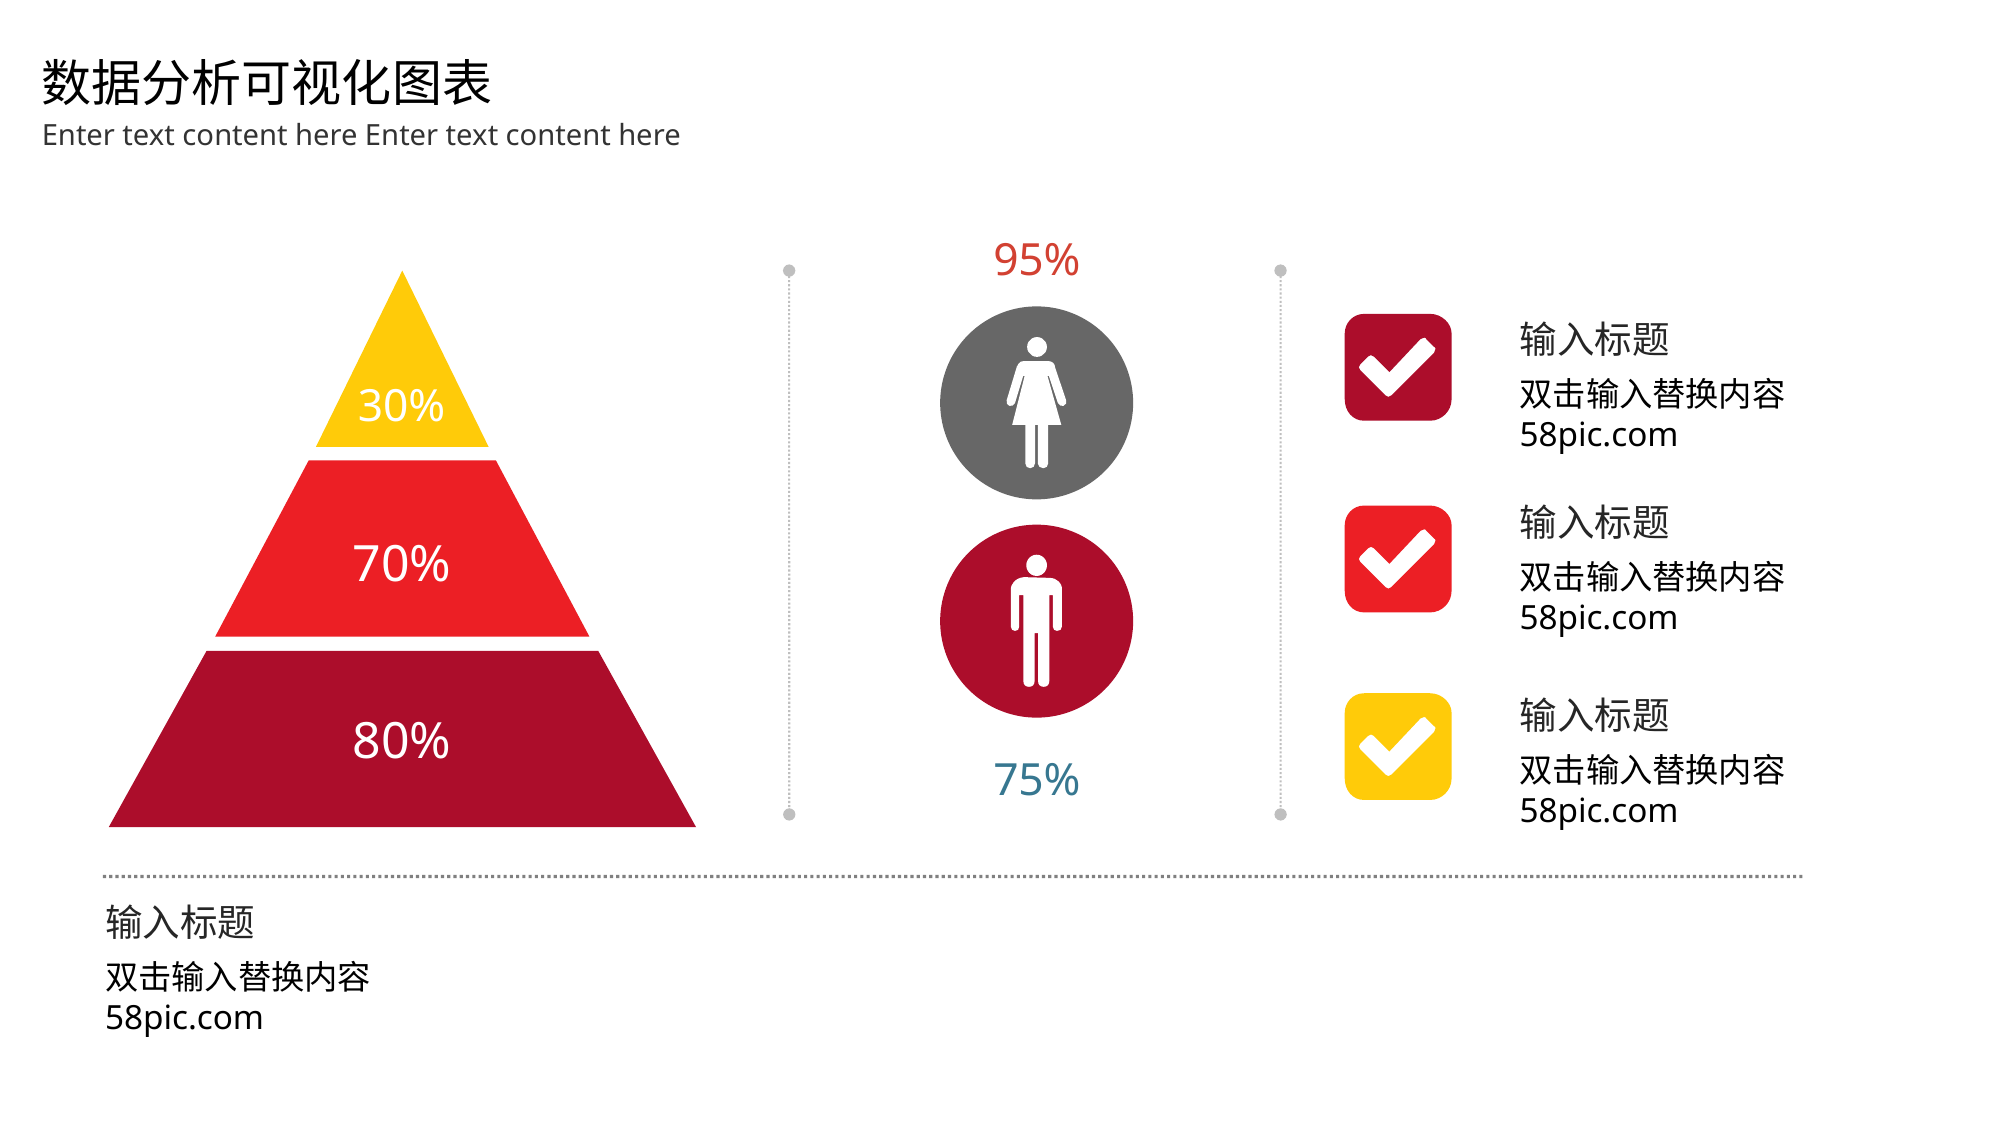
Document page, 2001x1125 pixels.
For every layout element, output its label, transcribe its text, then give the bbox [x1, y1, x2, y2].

text_box Enter text content here Enter text content here [27, 108, 963, 159]
text_box 输入标题 [1504, 684, 1694, 741]
text_box 双击输入替换内容58pic.com [1504, 741, 1953, 837]
text_box [1344, 505, 1452, 613]
text_box 双击输入替换内容58pic.com [1504, 548, 1953, 644]
text_box [1344, 693, 1452, 800]
text_box 数据分析可视化图表 [27, 43, 595, 108]
text_box 输入标题 [90, 890, 280, 948]
text_box 输入标题 [1504, 308, 1694, 365]
text_box 75% [990, 751, 1084, 805]
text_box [940, 524, 1134, 718]
text_box 双击输入替换内容58pic.com [90, 948, 539, 1044]
text_box 双击输入替换内容58pic.com [1504, 365, 1953, 461]
text_box 95% [990, 231, 1084, 285]
text_box 输入标题 [1504, 491, 1694, 548]
text_box [1344, 313, 1452, 421]
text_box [108, 270, 697, 828]
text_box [940, 306, 1134, 500]
